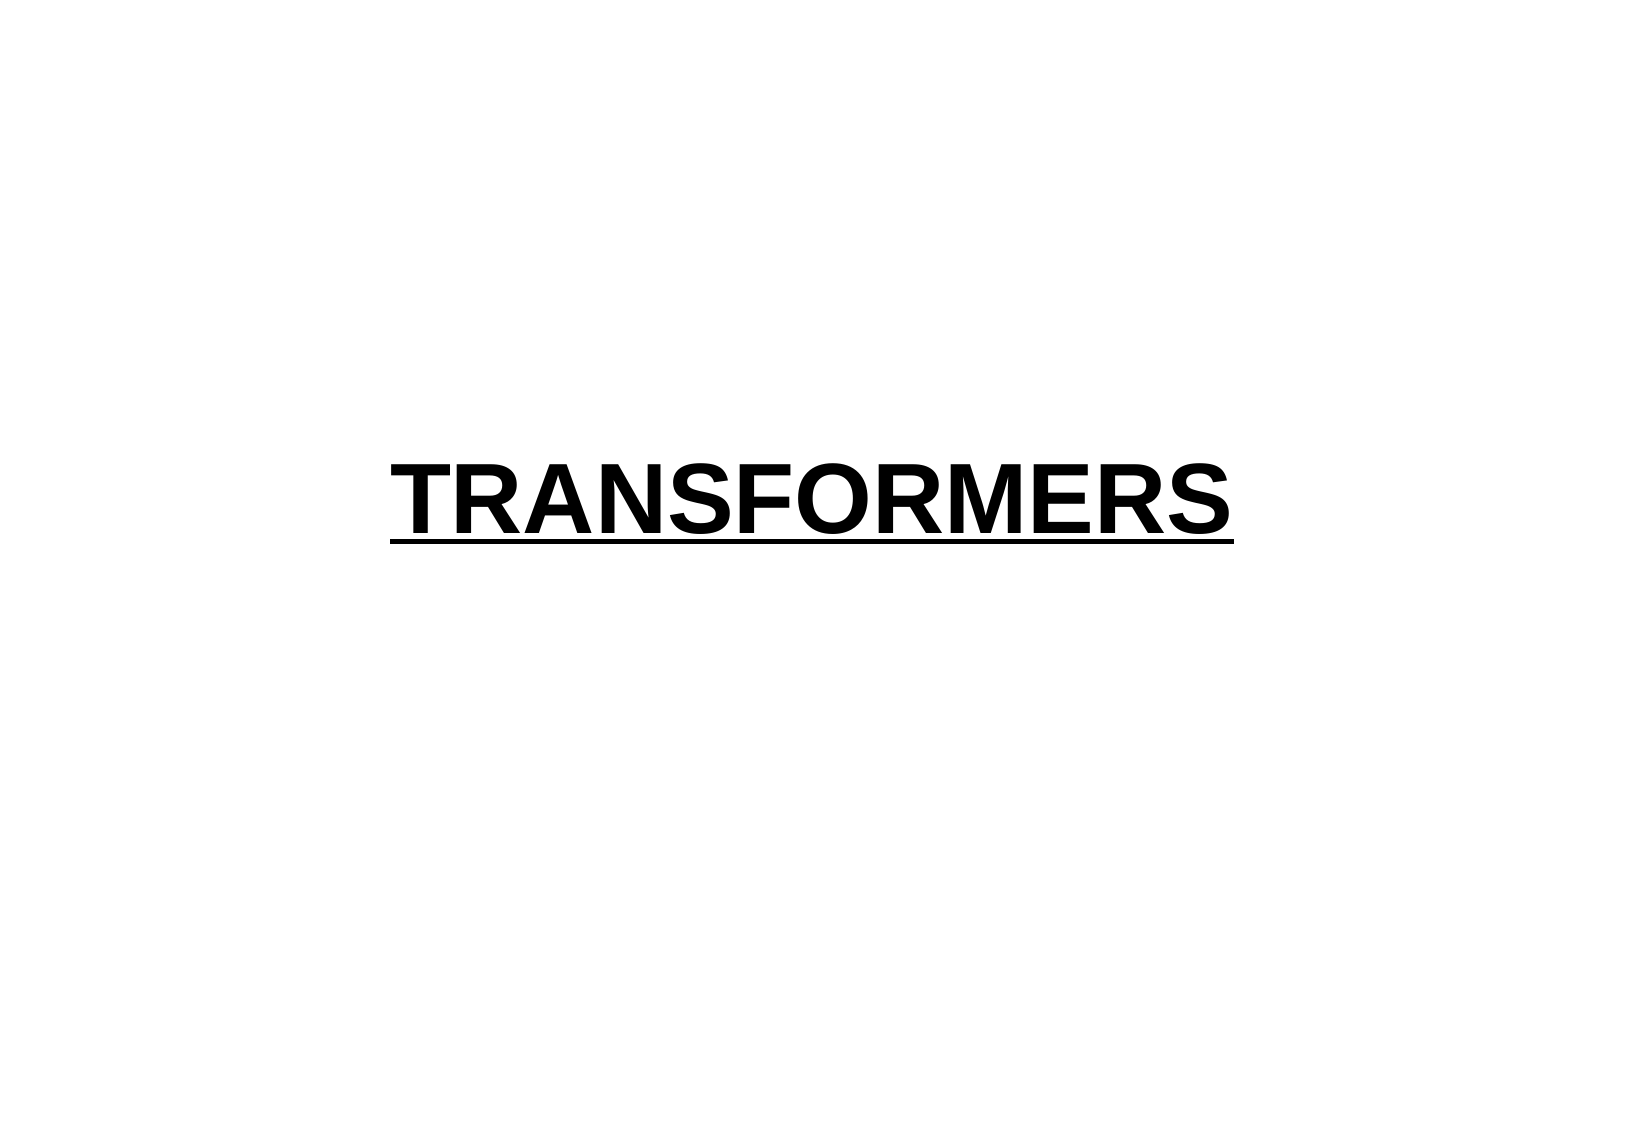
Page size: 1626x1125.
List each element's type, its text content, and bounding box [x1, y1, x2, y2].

text_box TRANSFORMERS [375, 426, 1250, 561]
